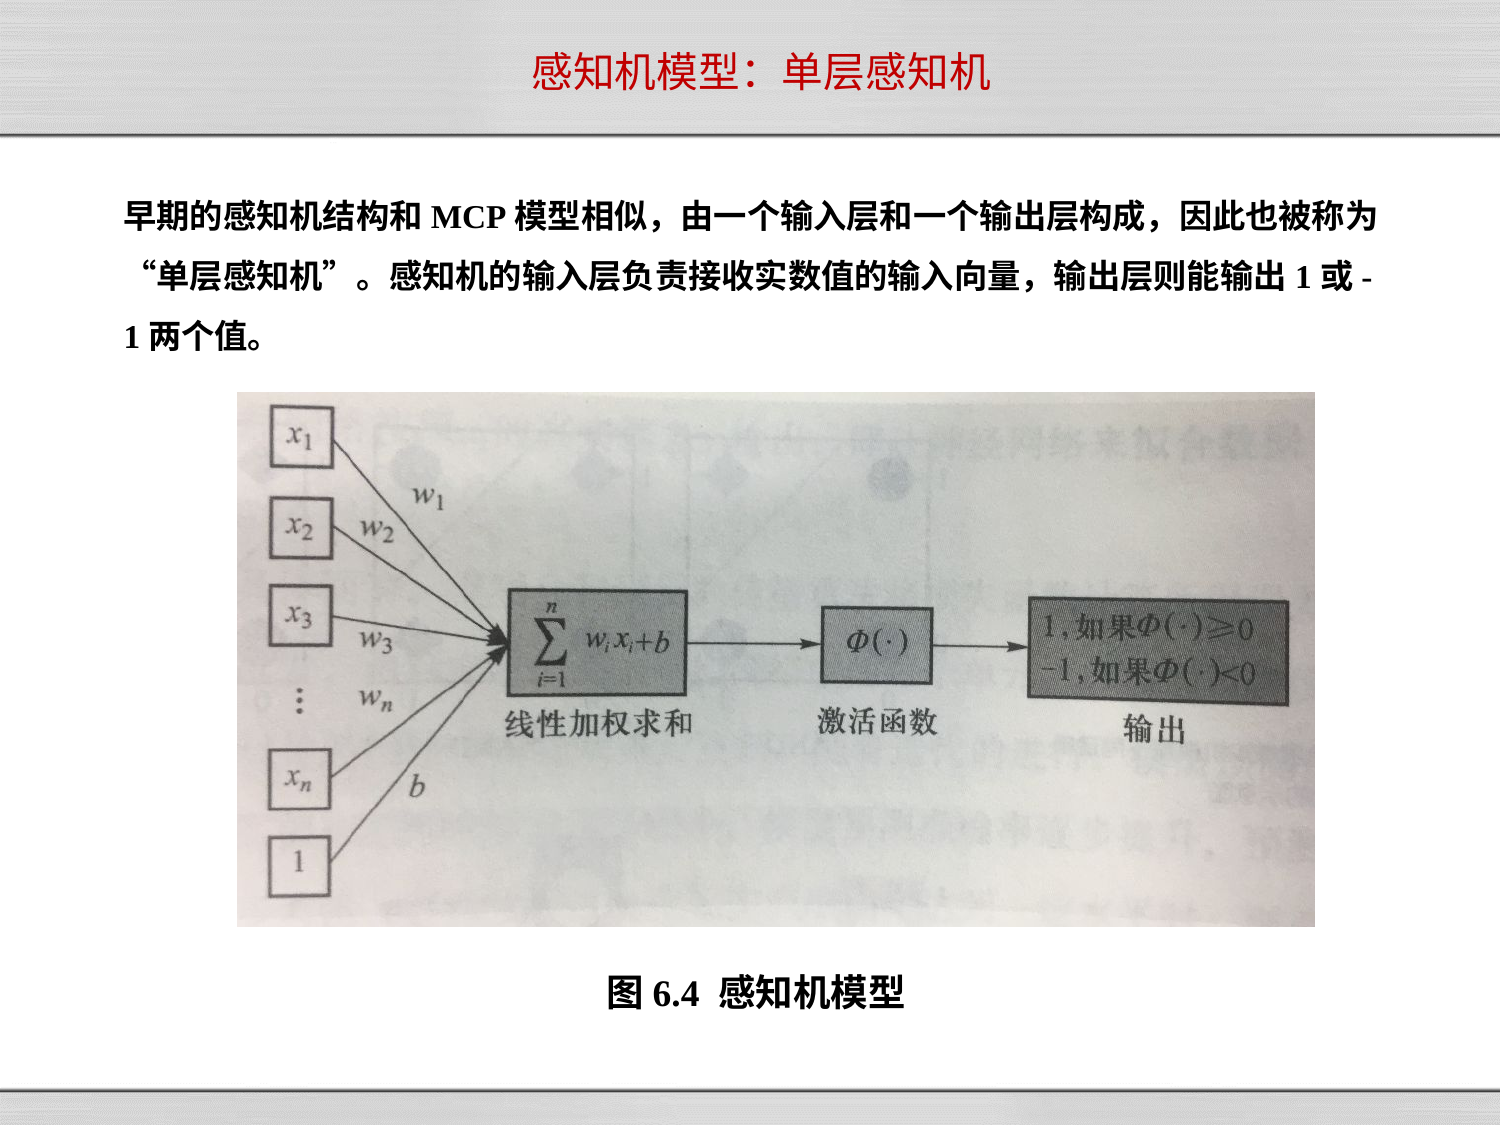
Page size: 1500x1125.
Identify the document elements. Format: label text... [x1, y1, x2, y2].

text_box 图6.4 感知机模型 [591, 961, 921, 1022]
title 感知机模型：单层感知机 [68, 11, 1444, 120]
picture [0, 0, 1500, 1125]
text_box 早期的感知机结构和MCP模型相似，由一个输入层和一个输出层构成，因此也被称为“单层感知机”。感知机的输入层负责接收实数值的输入向量，输出层则能输出1或-1两个值。 [108, 167, 1404, 363]
